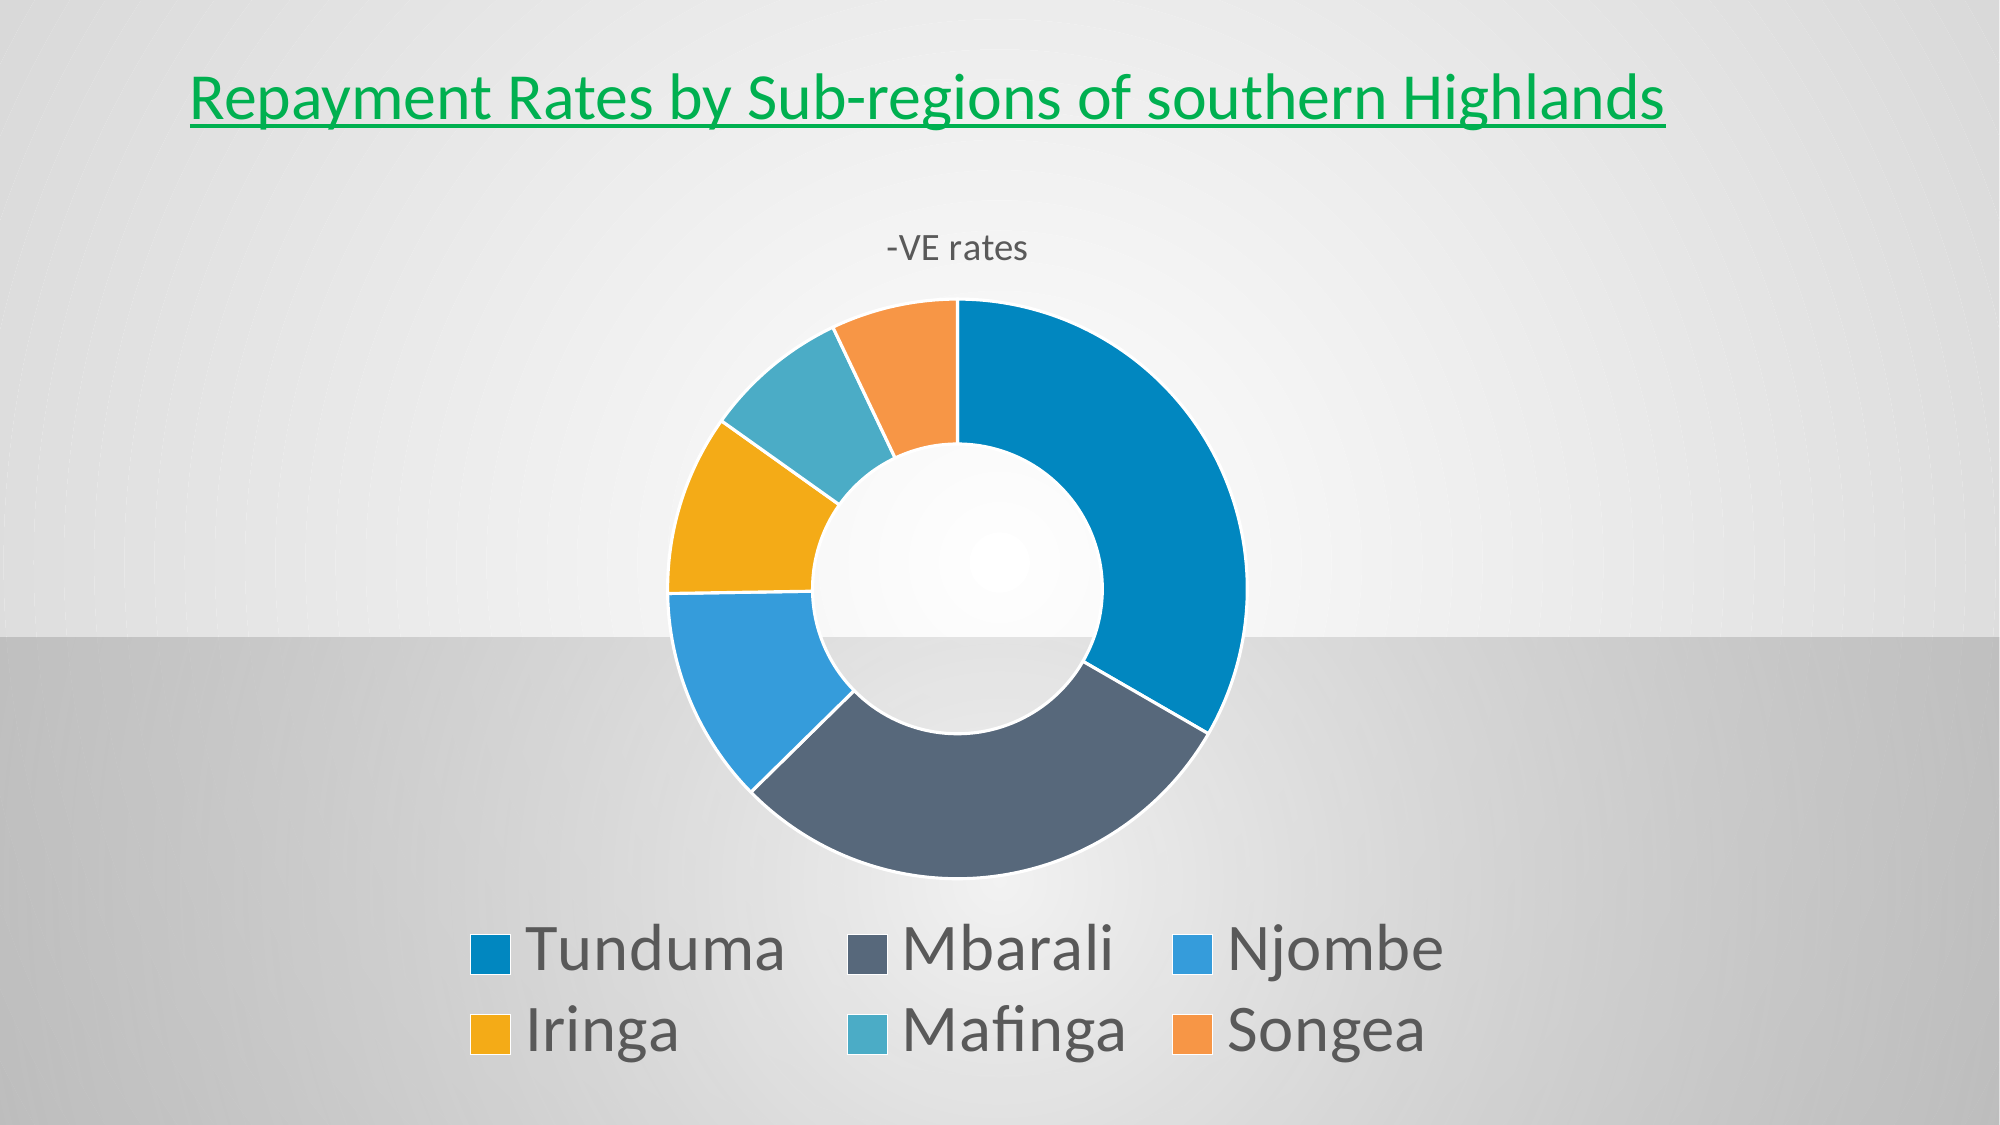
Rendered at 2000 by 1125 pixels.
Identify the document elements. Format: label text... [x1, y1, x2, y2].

title Repayment Rates by Sub-regions of southern Highlands [78, 43, 1778, 144]
chart [290, 192, 1625, 1083]
